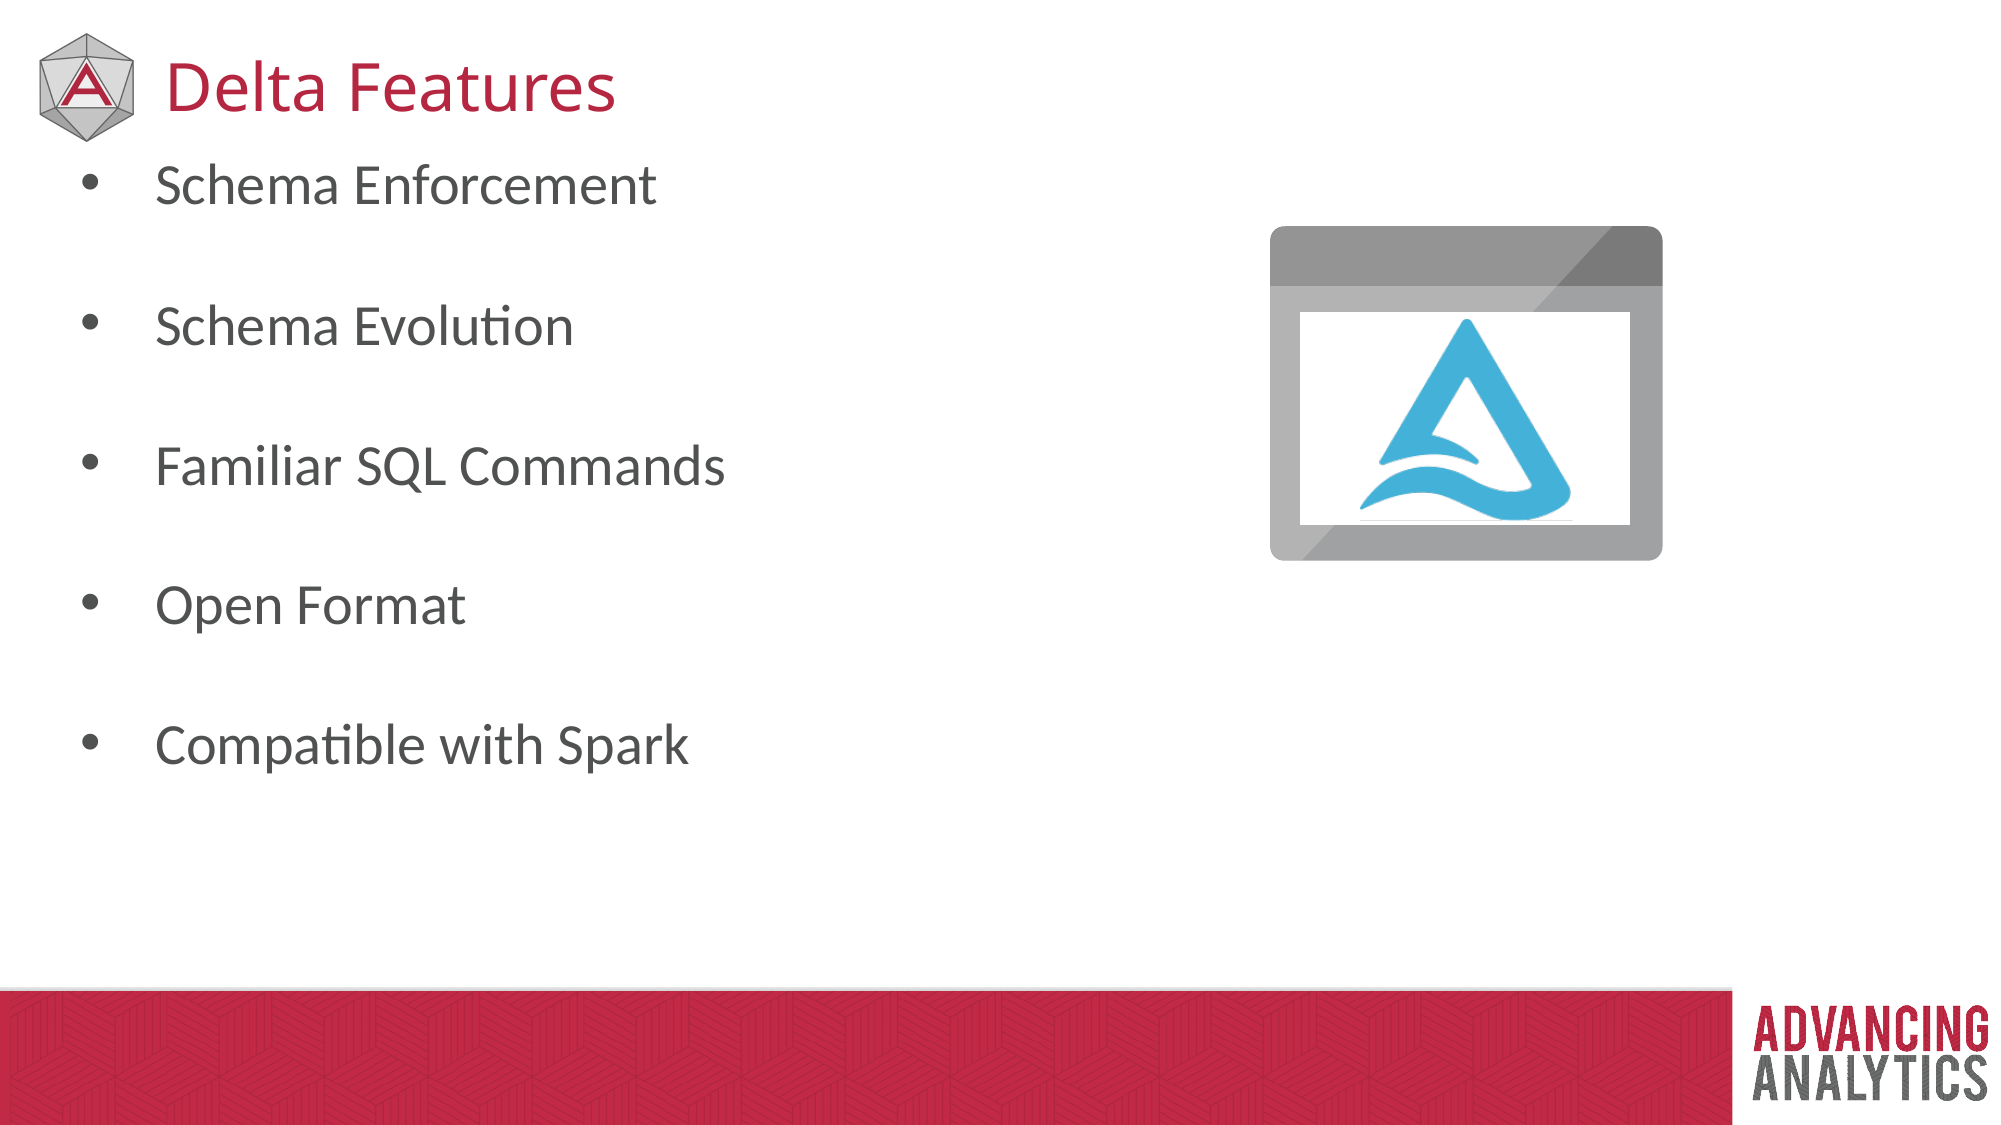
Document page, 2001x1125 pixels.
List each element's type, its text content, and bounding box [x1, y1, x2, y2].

text_box Schema Enforcement Schema Evolution Familiar SQL Commands Open Format Compatible with Spark [65, 139, 1887, 854]
title Delta Features [149, 37, 1282, 138]
picture [1744, 987, 2000, 1125]
picture [1263, 219, 1668, 565]
picture [31, 32, 142, 143]
picture [0, 987, 1733, 1125]
